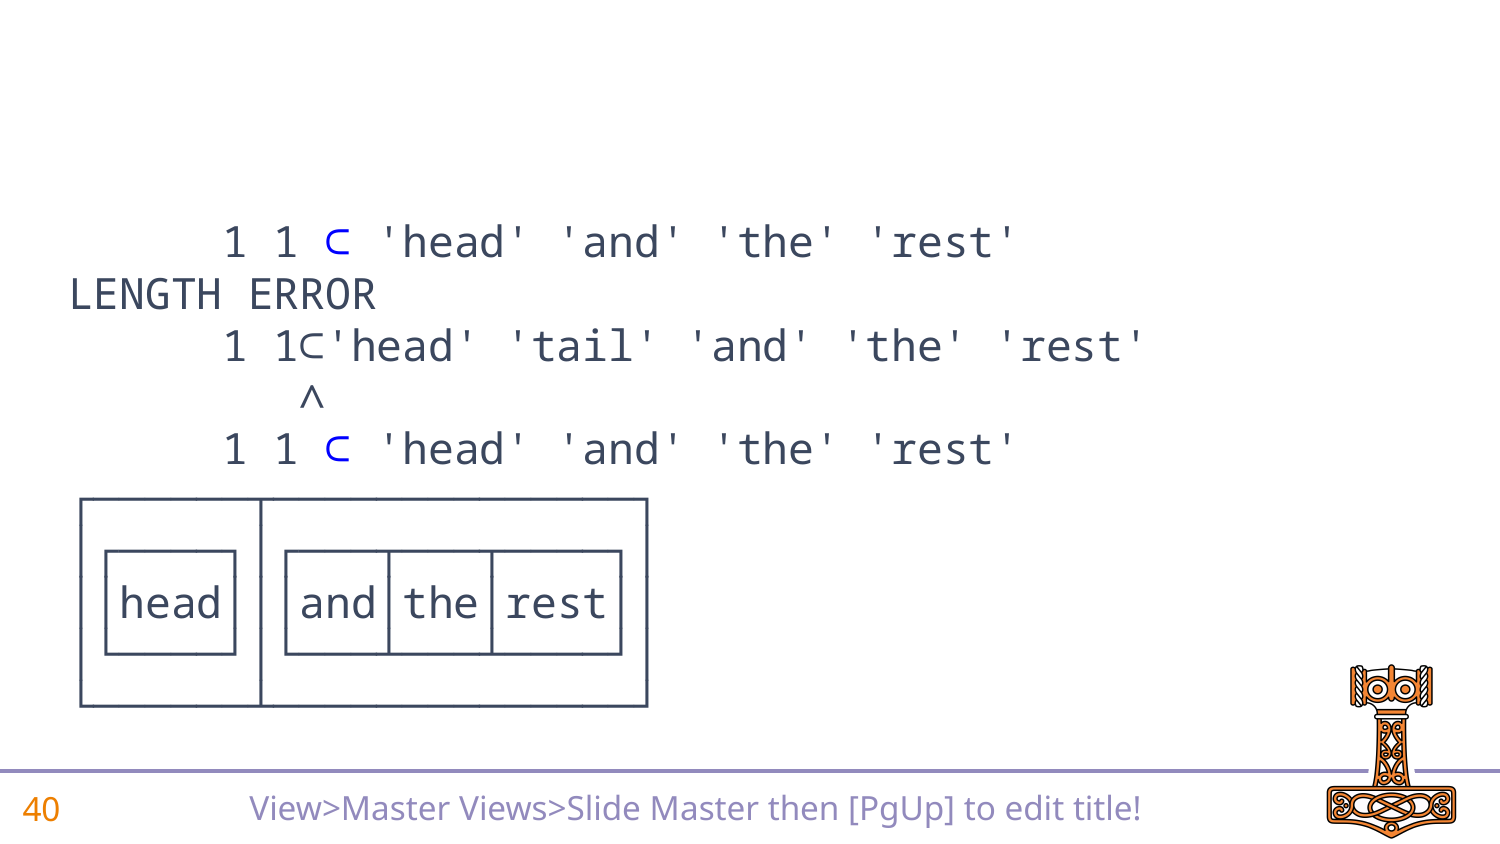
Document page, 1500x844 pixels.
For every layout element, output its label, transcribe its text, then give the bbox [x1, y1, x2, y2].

list 1 1 ⊂ 'head' 'and' 'the' 'rest' LENGTH ERROR 1 1⊂'head' 'tail' 'and' 'the' 'rest' ∧ 1 1 ⊂ 'head' 'and' 'the' 'rest' ┌──────┬──────────────┐ │┌────┐│┌───┬───┬────┐│ ││head│││and│the│rest││ │└────┘│└───┴───┴────┘│ └──────┴──────────────┘ [53, 207, 1453, 740]
picture [1320, 655, 1461, 844]
